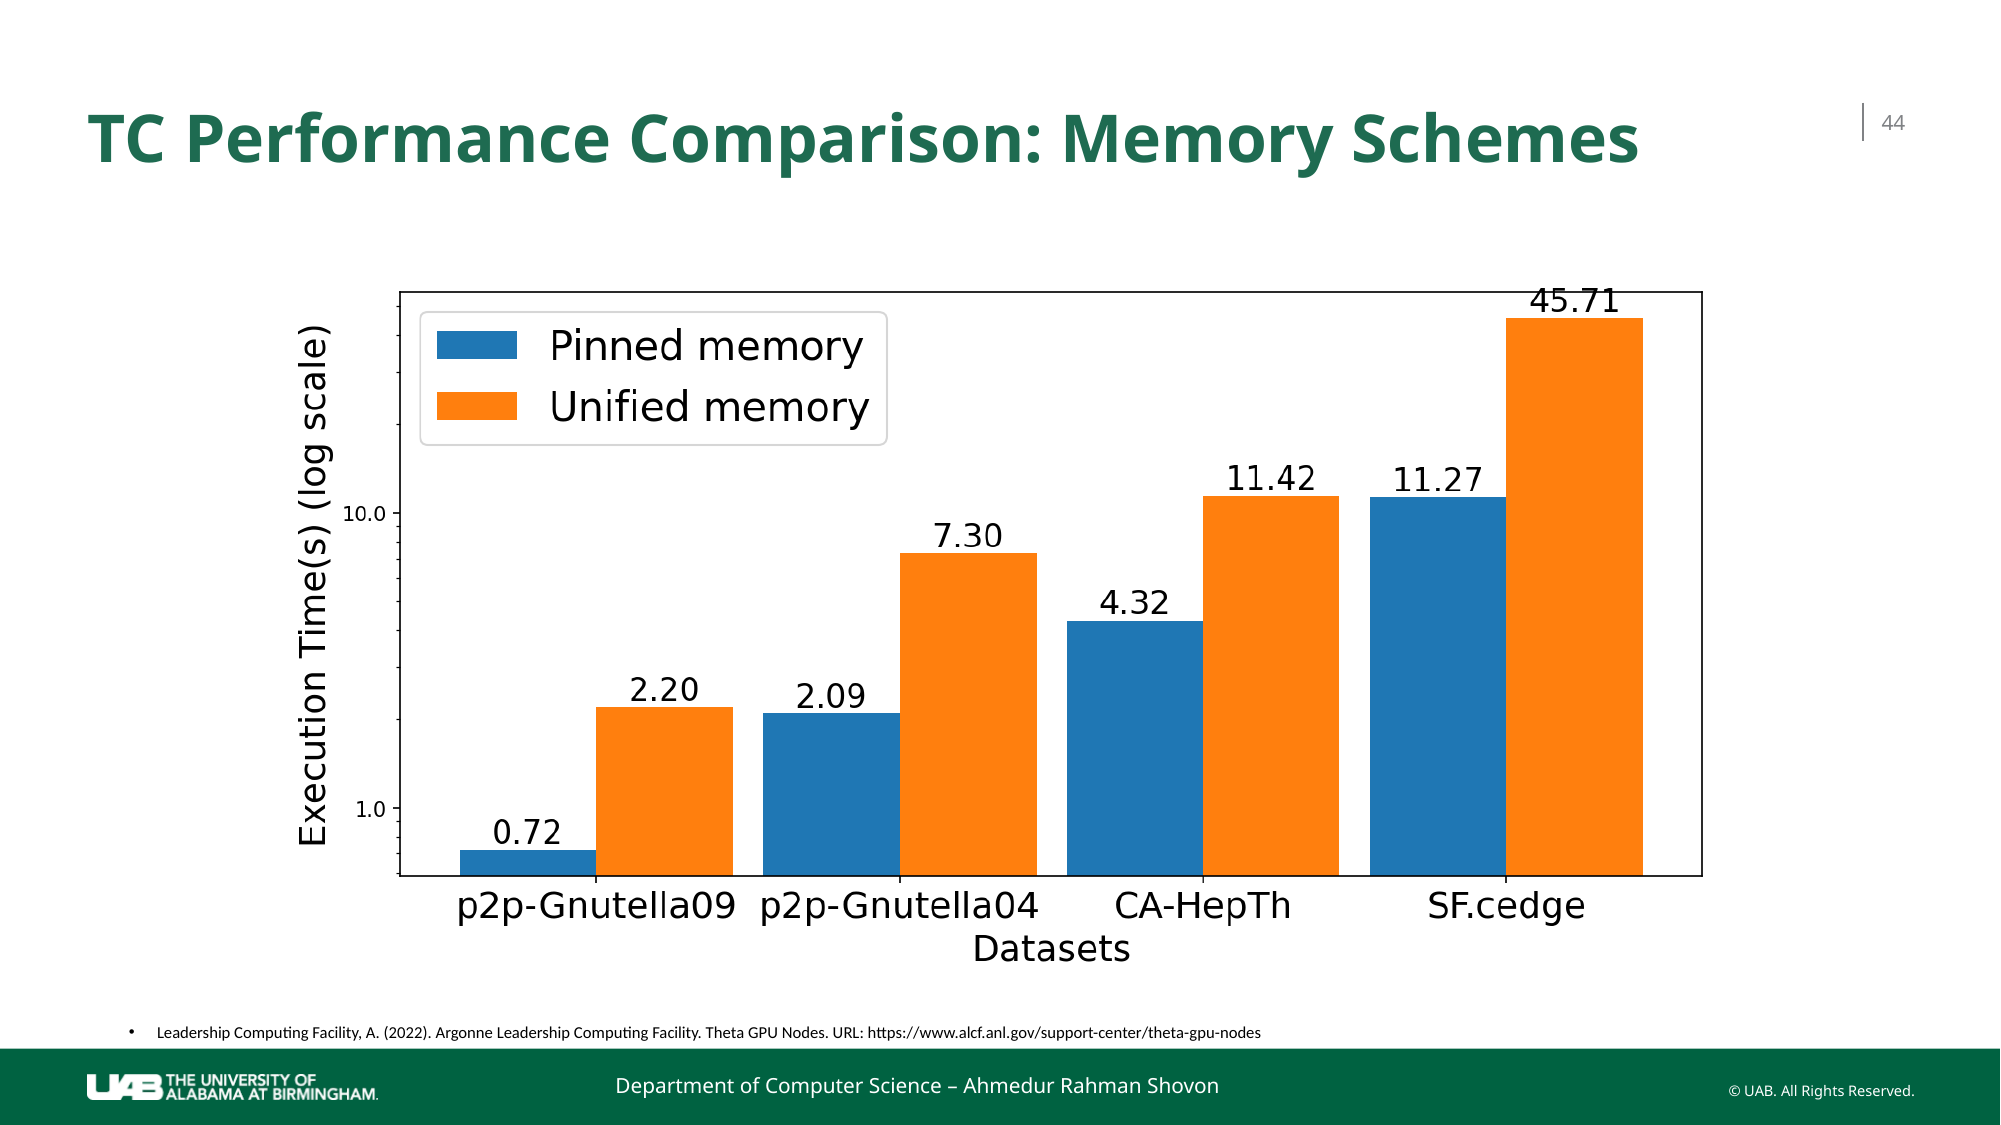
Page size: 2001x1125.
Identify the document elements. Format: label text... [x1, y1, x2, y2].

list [284, 272, 1716, 982]
footer Department of Computer Science – Ahmedur Rahman Shovon [615, 1066, 1677, 1101]
title TC Performance Comparison: Memory Schemes [87, 78, 1833, 205]
text_box Leadership Computing Facility, A. (2022). Argonne Leadership Computing Facility. Theta GPU Nodes. URL: https://www.alcf.anl.gov/support-center/theta-gpu-nodes [113, 1014, 1776, 1049]
picture [87, 1074, 378, 1100]
slide_number 44 [1881, 93, 1932, 154]
